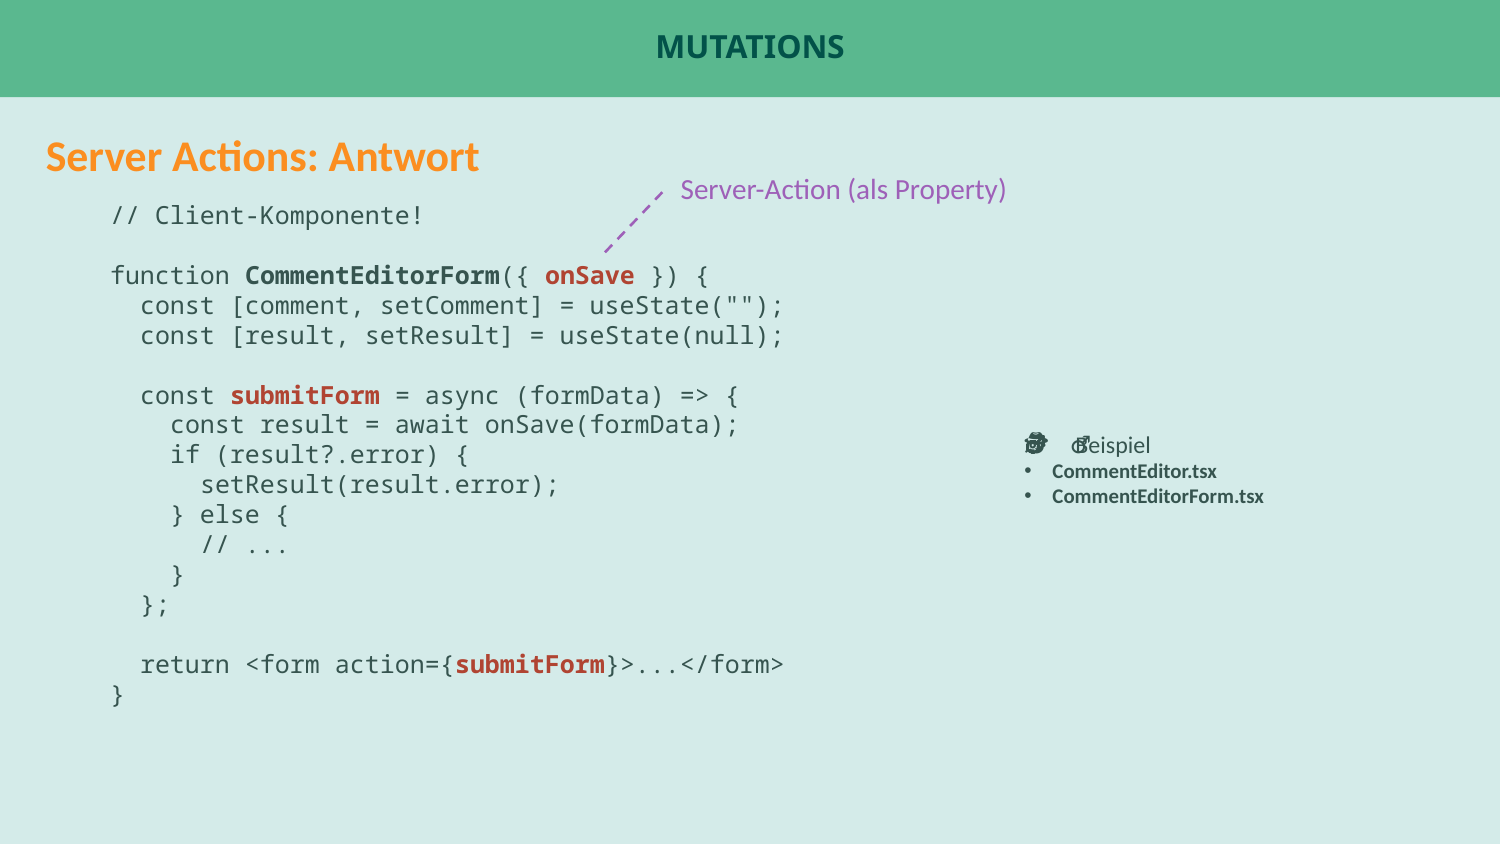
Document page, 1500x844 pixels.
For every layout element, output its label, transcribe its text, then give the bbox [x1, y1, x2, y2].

list Server Actions: Antwort [30, 126, 778, 782]
text_box // Client-Komponente! function CommentEditorForm({ onSave }) { const [comment, setComment] = useState(""); const [result, setResult] = useState(null); const submitForm = async (formData) => { const result = await onSave(formData); if (result?.error) { setResult(result.error); } else { // ... } }; return <form action={submitForm}>...</form> } [95, 192, 1384, 746]
text_box 🕵️‍♂️ Beispiel CommentEditor.tsx CommentEditorForm.tsx [1009, 421, 1363, 516]
text_box Server-Action (als Property) [665, 162, 1023, 213]
title Mutations [0, 0, 1500, 98]
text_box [602, 192, 663, 255]
